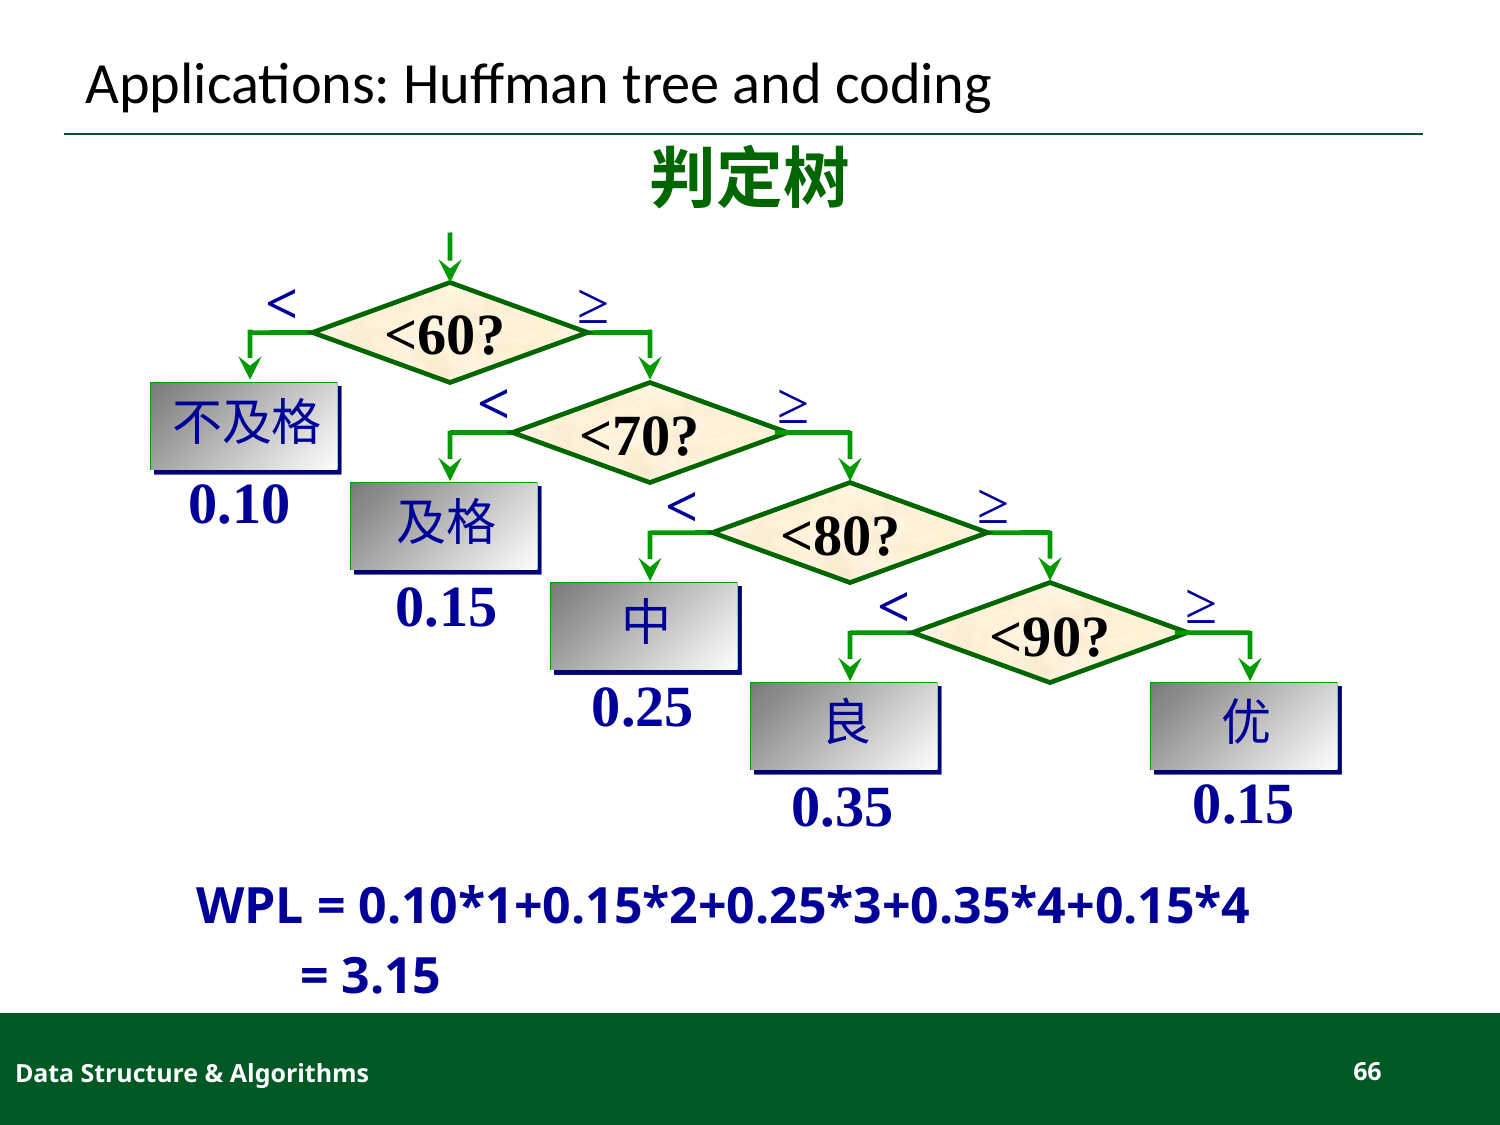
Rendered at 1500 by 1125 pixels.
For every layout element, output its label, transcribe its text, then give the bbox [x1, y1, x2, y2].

text_box 判定树 [634, 128, 865, 223]
title Applications: Huffman tree and coding [70, 34, 1430, 135]
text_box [149, 232, 1338, 846]
text_box WPL = 0.10*1+0.15*2+0.25*3+0.35*4+0.15*4 = 3.15 [181, 865, 1266, 1011]
slide_number 66 [1059, 1042, 1397, 1103]
footer Data Structure & Algorithms [0, 1042, 507, 1103]
